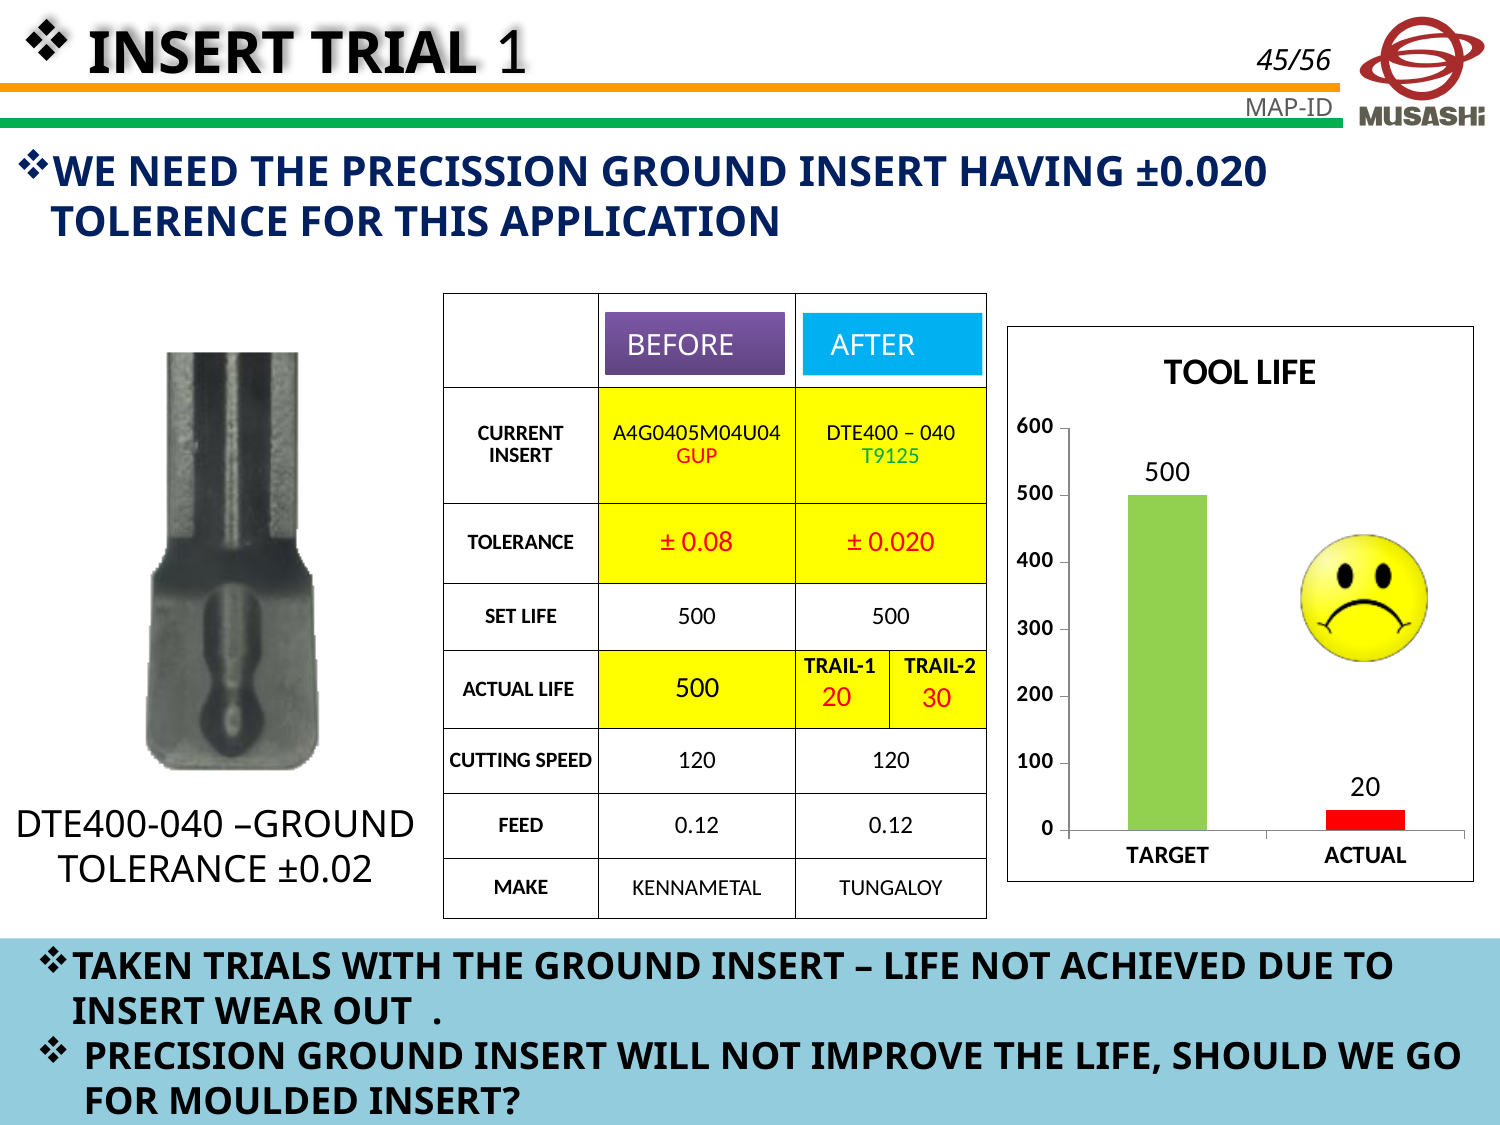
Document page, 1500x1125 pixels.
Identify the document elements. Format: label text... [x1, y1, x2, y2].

text_box DTE400-040 –GROUND TOLERANCE ±0.02 [0, 792, 431, 898]
table_cell CUTTING SPEED [444, 729, 598, 793]
text_box AFTER [802, 312, 983, 376]
table_cell FEED [444, 794, 598, 858]
table_cell 500 [796, 584, 986, 643]
picture [135, 343, 325, 793]
table_cell 120 [796, 729, 986, 793]
table_header [599, 294, 795, 387]
picture [1298, 532, 1432, 665]
table_cell ACTUAL LIFE [444, 651, 598, 728]
text_box TRAIL-1 [789, 643, 889, 686]
table_cell [796, 686, 886, 728]
text_box INSERT TRIAL 1 [5, 0, 1500, 95]
text_box TAKEN TRIALS WITH THE GROUND INSERT – LIFE NOT ACHIEVED DUE TO INSERT WEAR OUT . PRECISION GROUND INSERT WILL NOT IMPROVE THE LIFE, SHOULD WE GO FOR MOULDED INSERT? [0, 938, 1500, 1125]
table_cell TOLERANCE [444, 504, 598, 583]
table_header [796, 294, 986, 387]
table_cell KENNAMETAL [599, 859, 795, 918]
table_cell 120 [599, 729, 795, 793]
table_cell 0.12 [796, 794, 986, 858]
table_header [444, 294, 598, 387]
table_cell 500 [599, 584, 795, 650]
table_cell [894, 686, 986, 728]
table_cell MAKE [444, 859, 598, 918]
table_cell TUNGALOY [796, 859, 986, 918]
table_cell 500 [599, 651, 795, 728]
text_box TRAIL-2 [889, 642, 996, 686]
chart [1007, 326, 1475, 882]
table_cell A4G0405M04U04 GUP [599, 388, 795, 503]
table_cell 0.12 [599, 794, 795, 858]
picture [1343, 95, 1500, 137]
table_cell SET LIFE [444, 584, 598, 650]
table_cell DTE400 – 040 T9125 [796, 388, 986, 503]
text_box WE NEED THE PRECISSION GROUND INSERT HAVING ±0.020 TOLERENCE FOR THIS APPLICATION [0, 137, 1500, 252]
table_cell ± 0.08 [599, 504, 795, 583]
table_cell ± 0.020 [796, 504, 986, 583]
text_box 20 [807, 670, 878, 721]
text_box 30 [907, 670, 978, 721]
text_box BEFORE [605, 312, 785, 375]
table_cell CURRENT INSERT [444, 388, 598, 503]
